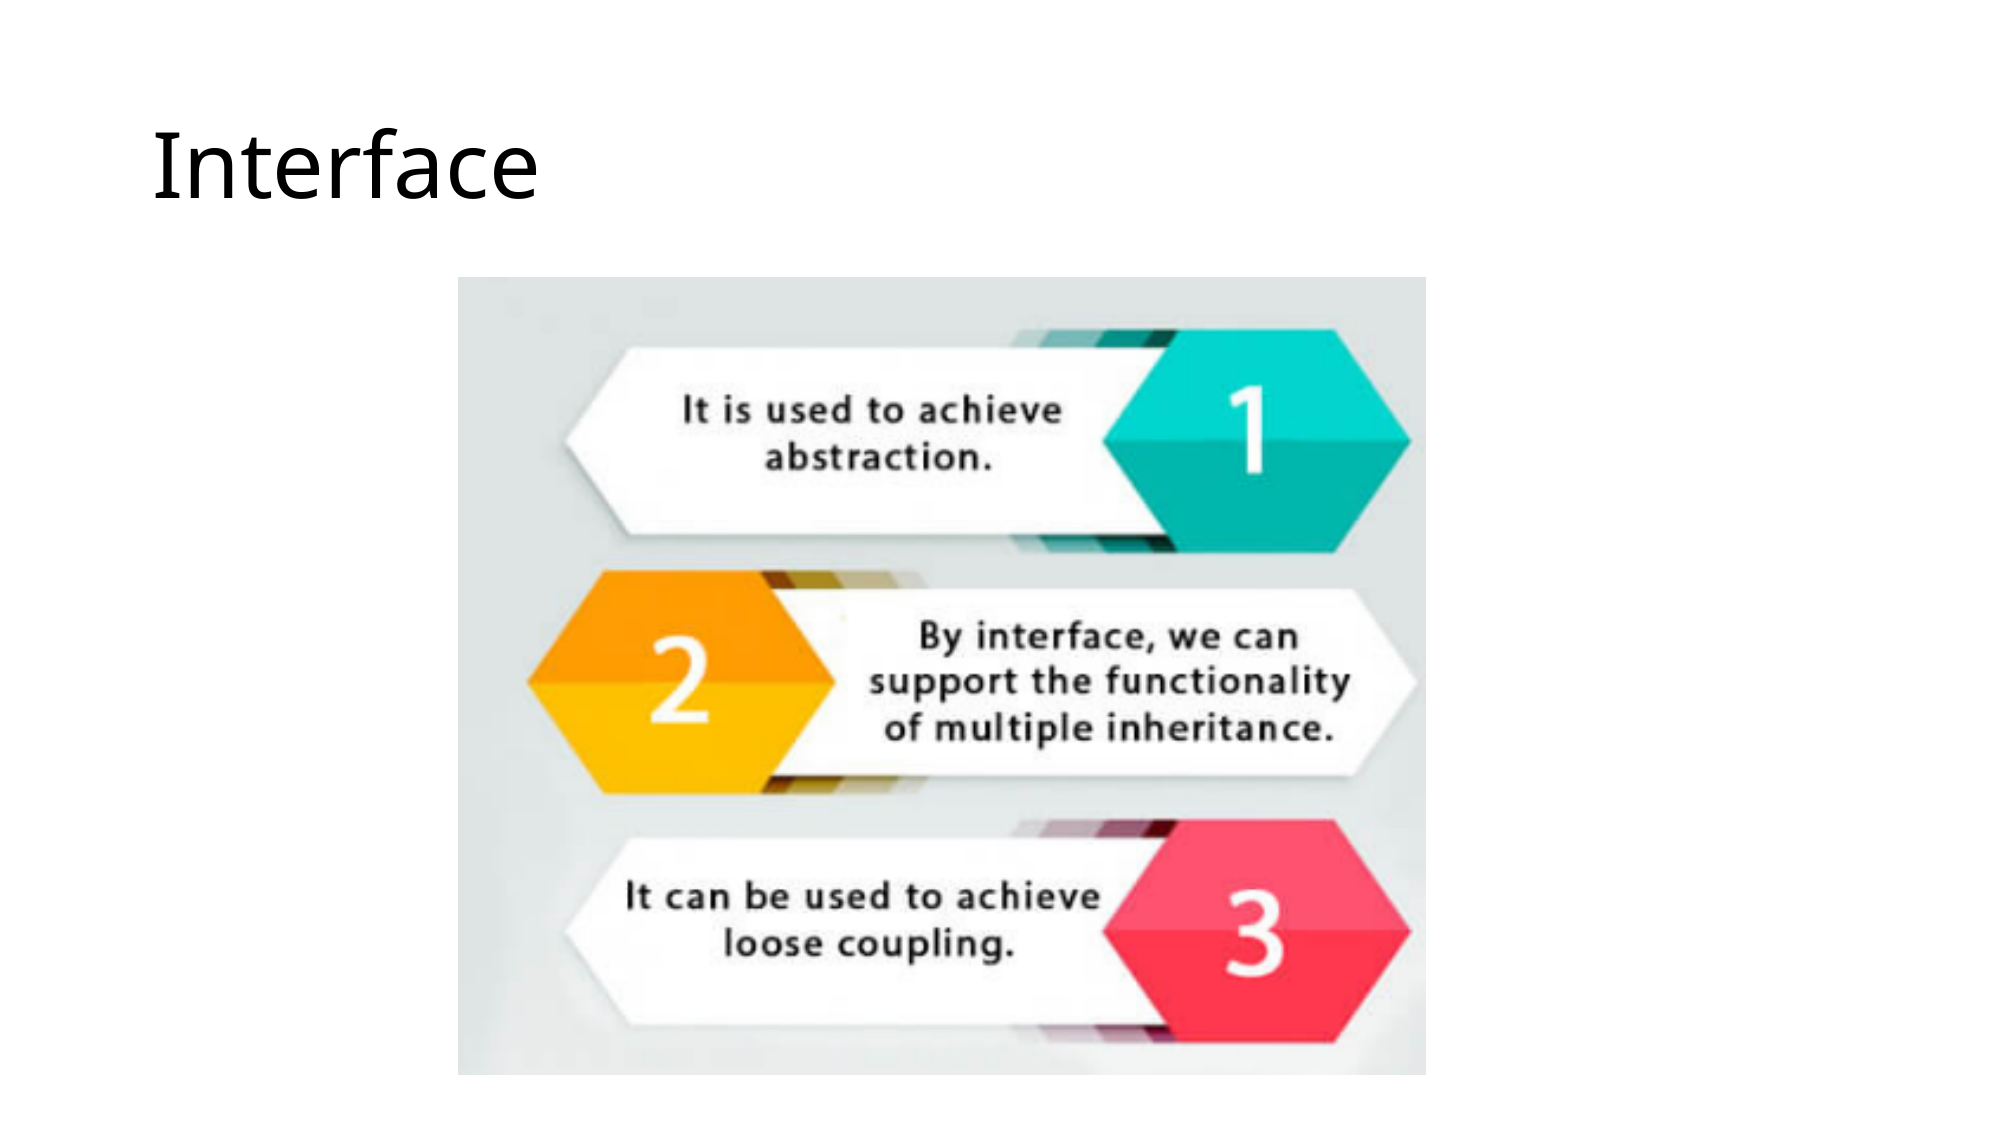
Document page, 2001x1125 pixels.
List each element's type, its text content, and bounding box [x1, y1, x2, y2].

title Interface [137, 59, 1863, 278]
picture [457, 277, 1426, 1075]
